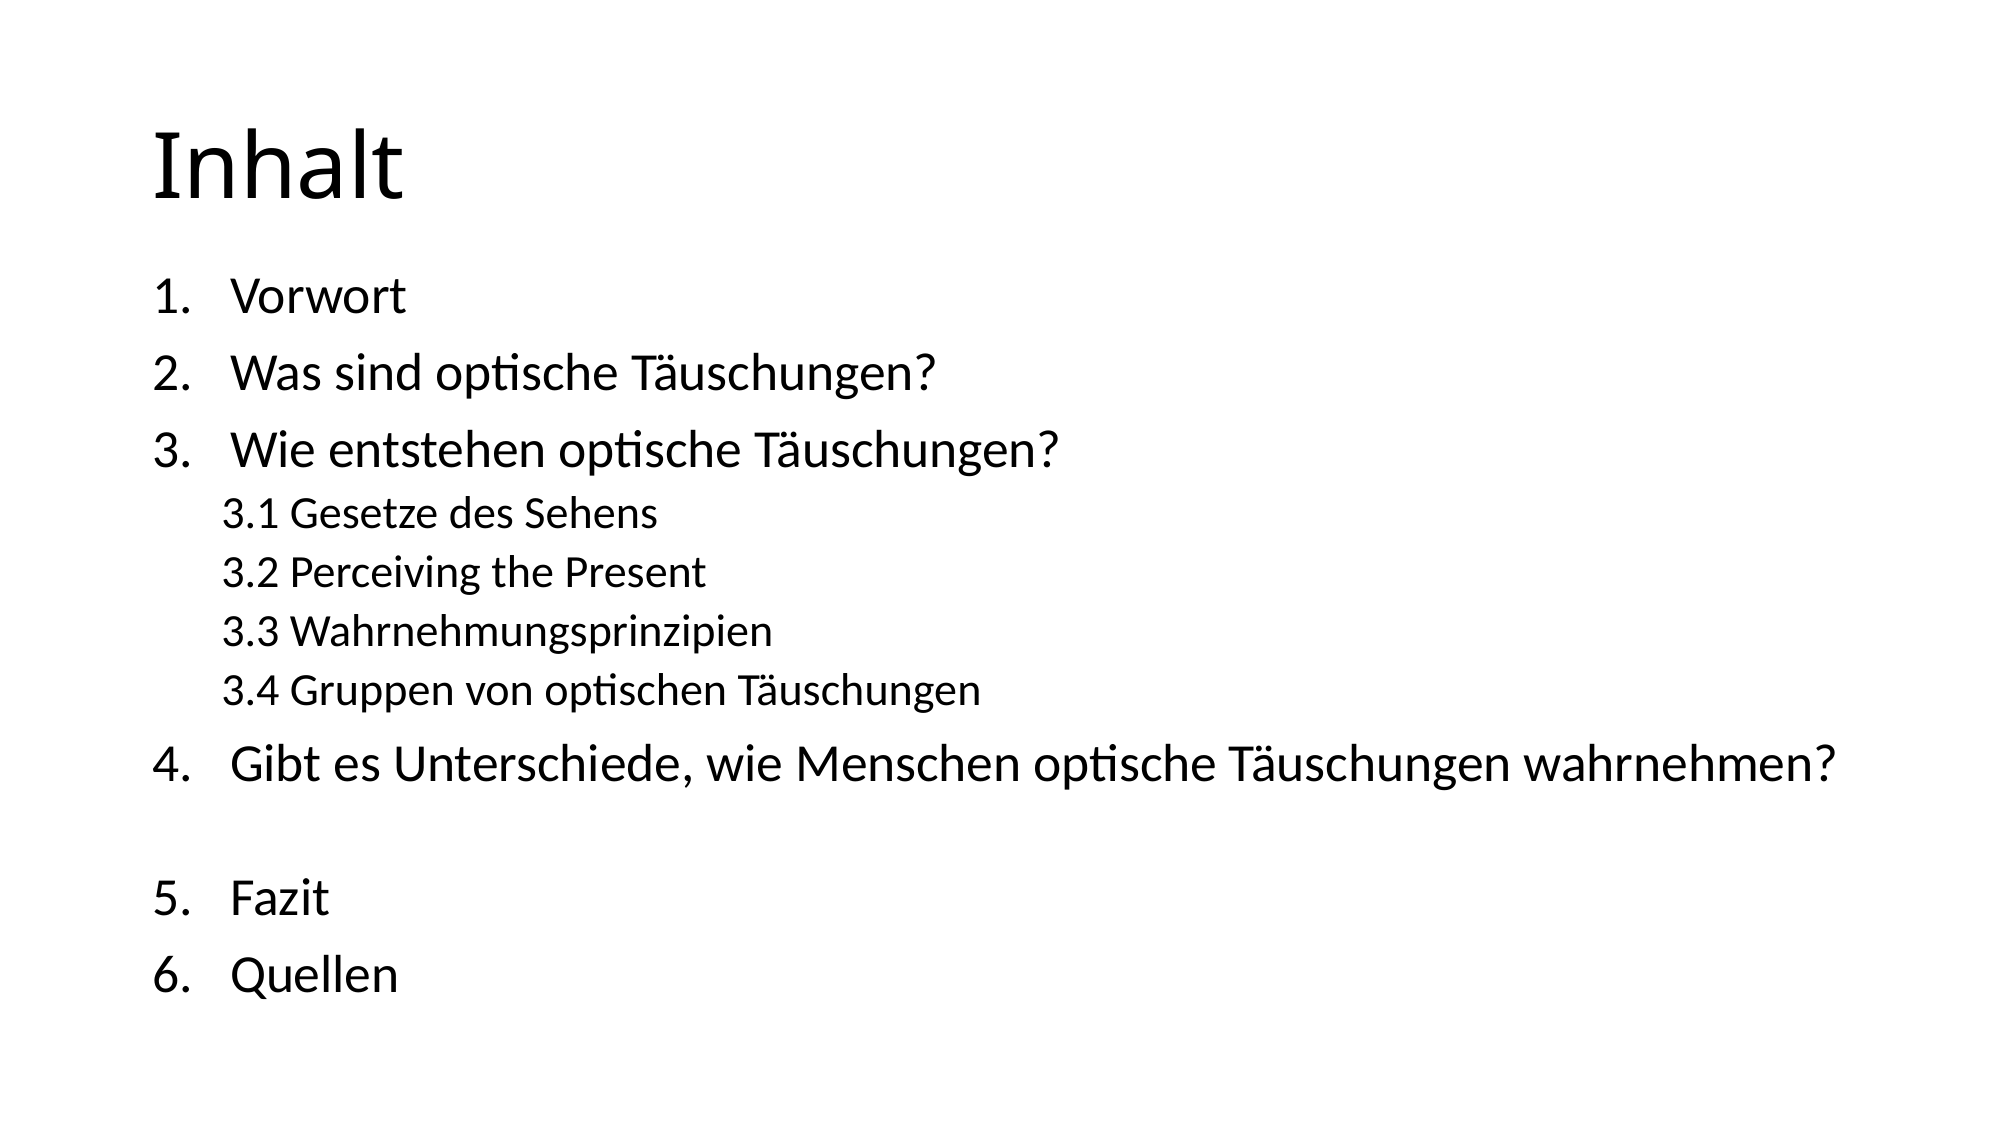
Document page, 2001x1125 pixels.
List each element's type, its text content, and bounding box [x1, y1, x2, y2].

list Vorwort Was sind optische Täuschungen? Wie entstehen optische Täuschungen? 3.1 Gesetze des Sehens 3.2 Perceiving the Present 3.3 Wahrnehmungsprinzipien 3.4 Gruppen von optischen Täuschungen Gibt es Unterschiede, wie Menschen optische Täuschungen wahrnehmen? Fazit Quellen [137, 260, 1863, 1014]
title Inhalt [137, 59, 1863, 260]
